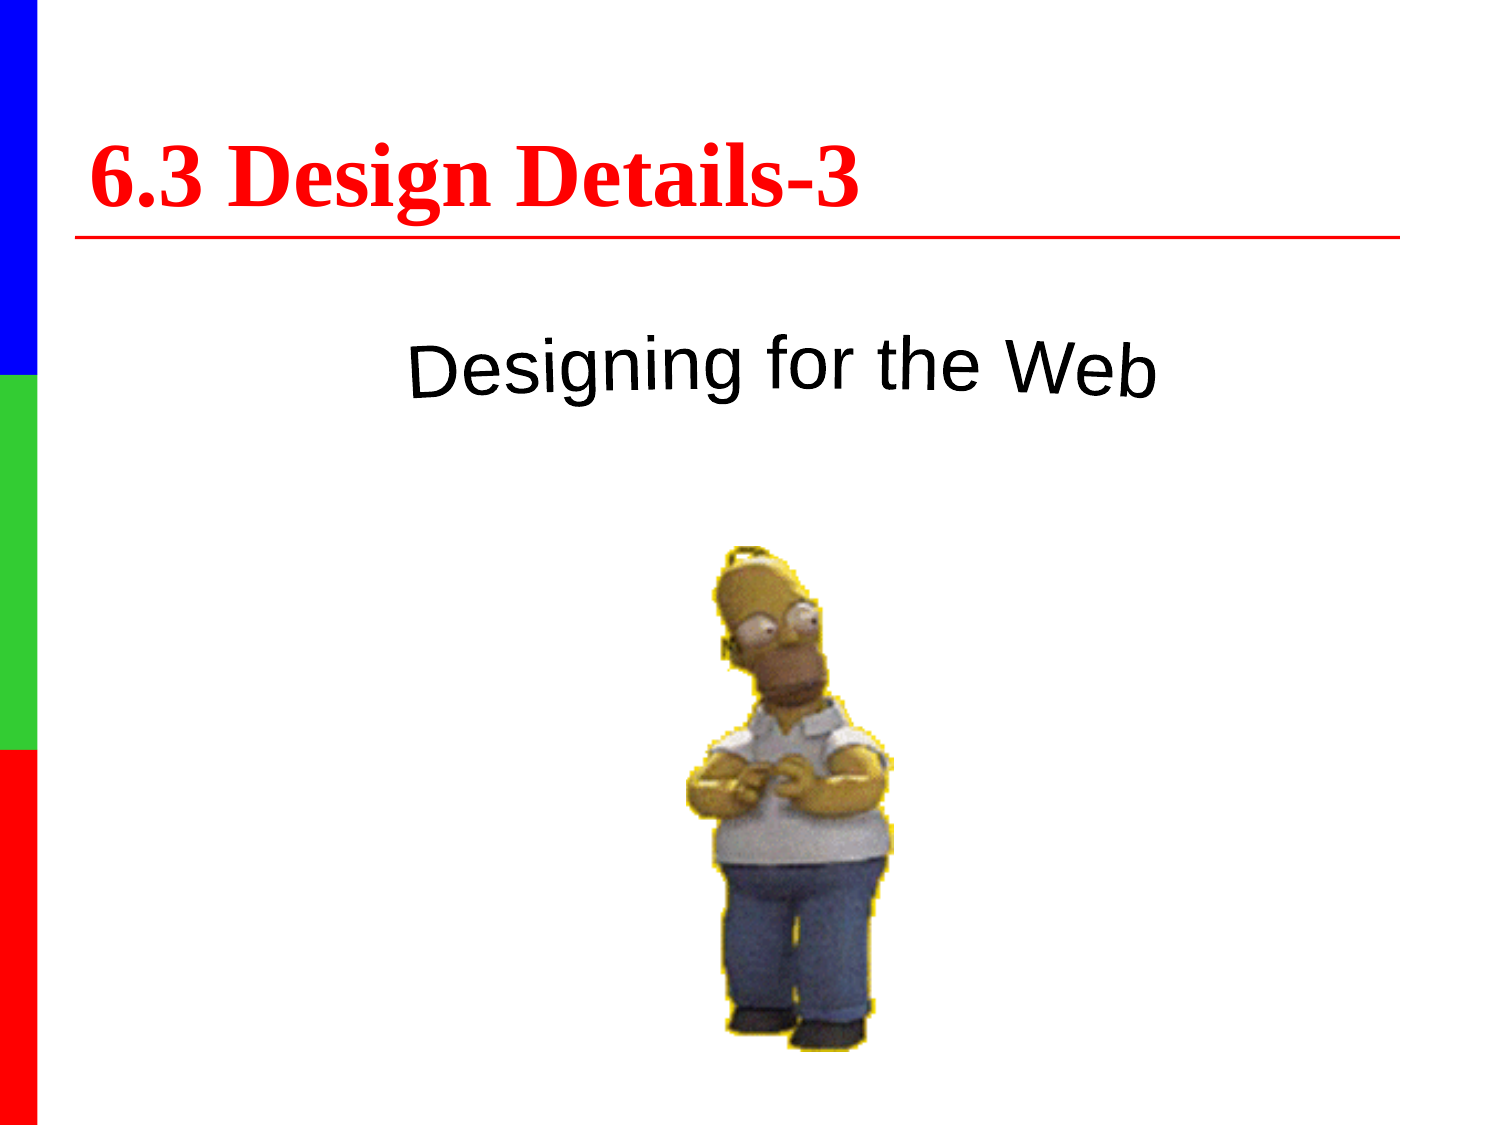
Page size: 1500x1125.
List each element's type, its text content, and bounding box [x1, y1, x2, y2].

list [686, 546, 894, 1053]
title 6.3 Design Details-3 [74, 45, 1426, 233]
